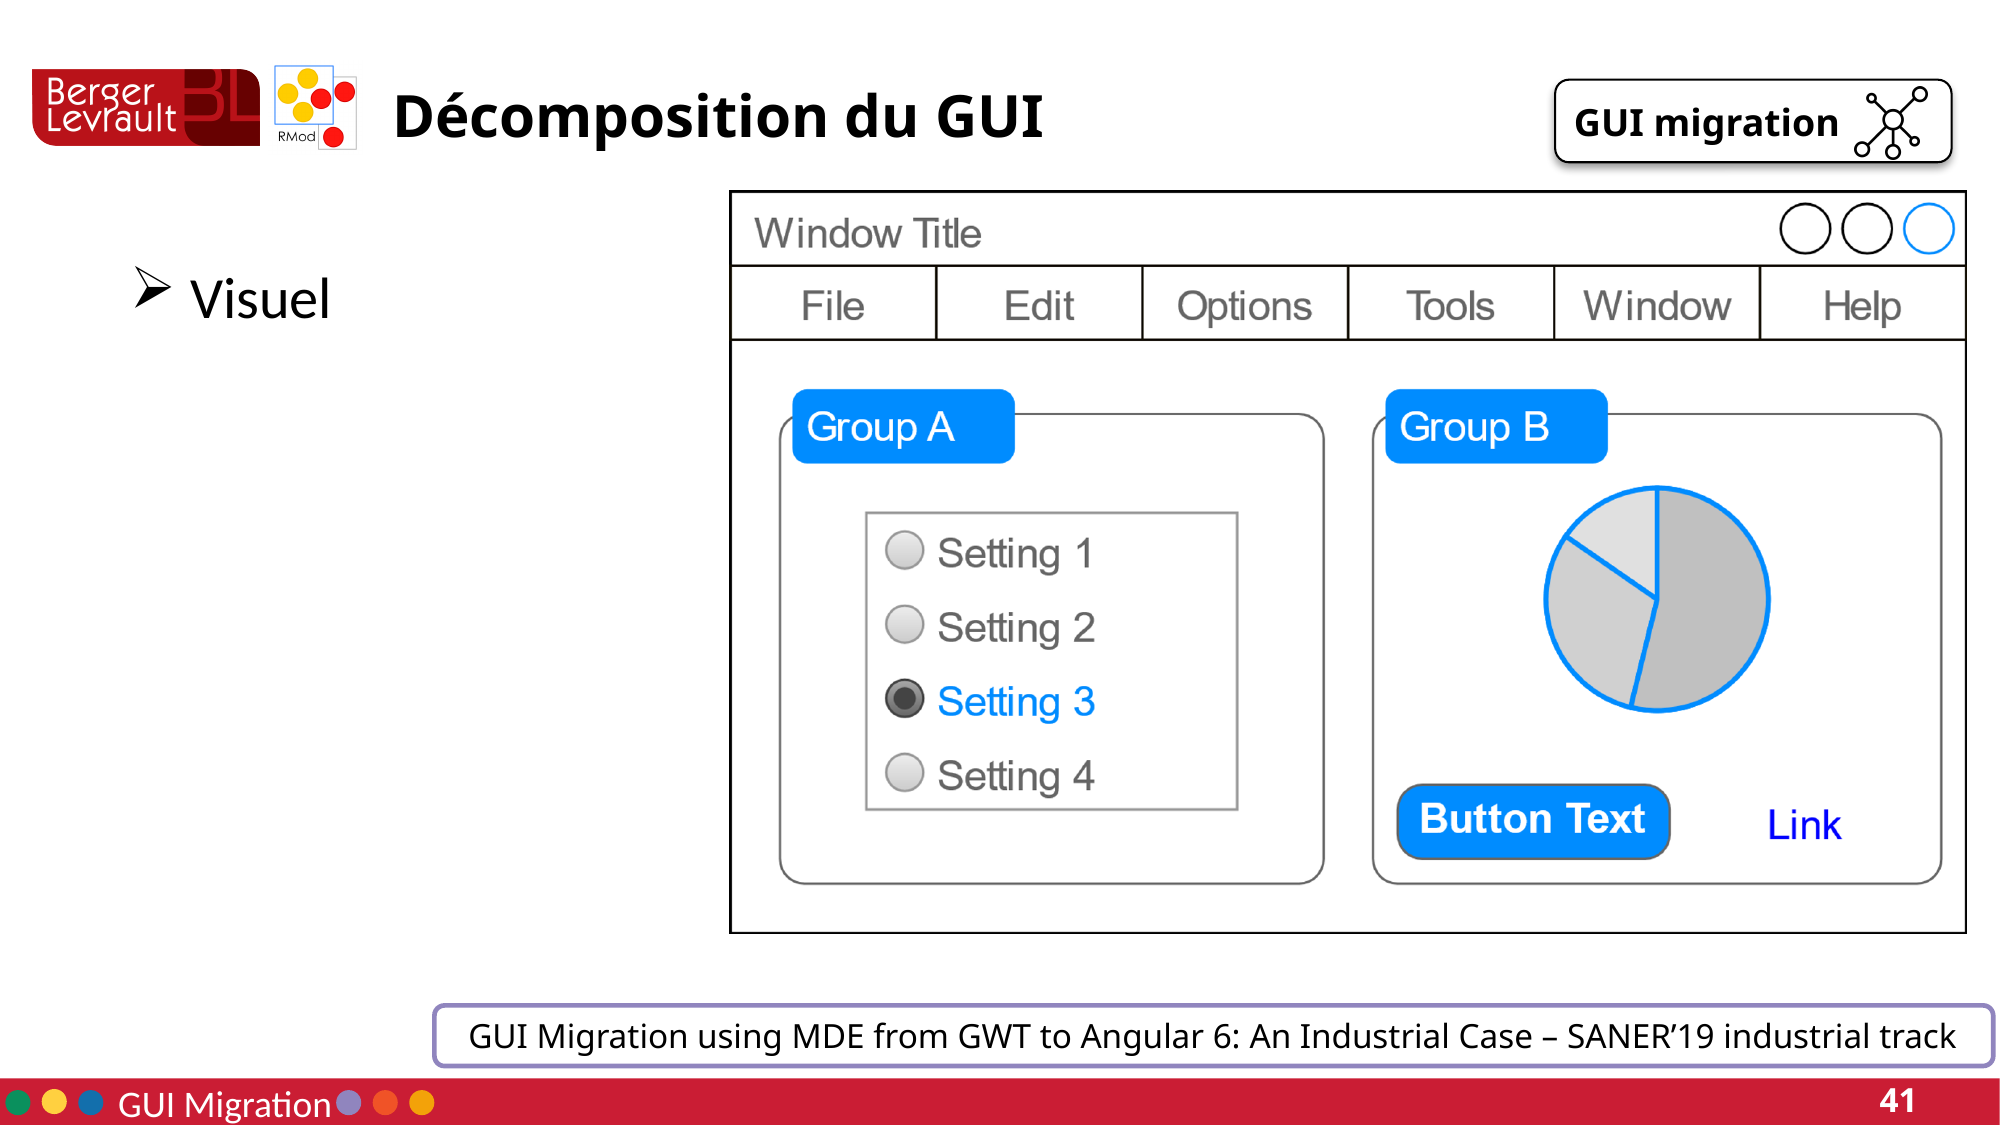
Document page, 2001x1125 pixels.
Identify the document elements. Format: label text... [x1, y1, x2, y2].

text_box Visuel [115, 252, 348, 338]
picture [32, 69, 260, 146]
picture [729, 190, 1967, 934]
text_box GUI Migration using MDE from GWT to Angular 6: An Industrial Case – SANER’19 industrial track [433, 1004, 1995, 1068]
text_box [1555, 79, 1952, 163]
text_box [4, 1089, 32, 1117]
text_box [41, 1088, 67, 1115]
title Décomposition du GUI [377, 79, 1906, 183]
text_box GUI Migration [103, 1072, 398, 1125]
text_box [77, 1089, 103, 1117]
text_box [408, 1089, 436, 1117]
picture [268, 60, 363, 155]
slide_number 41 [1832, 1078, 1965, 1125]
